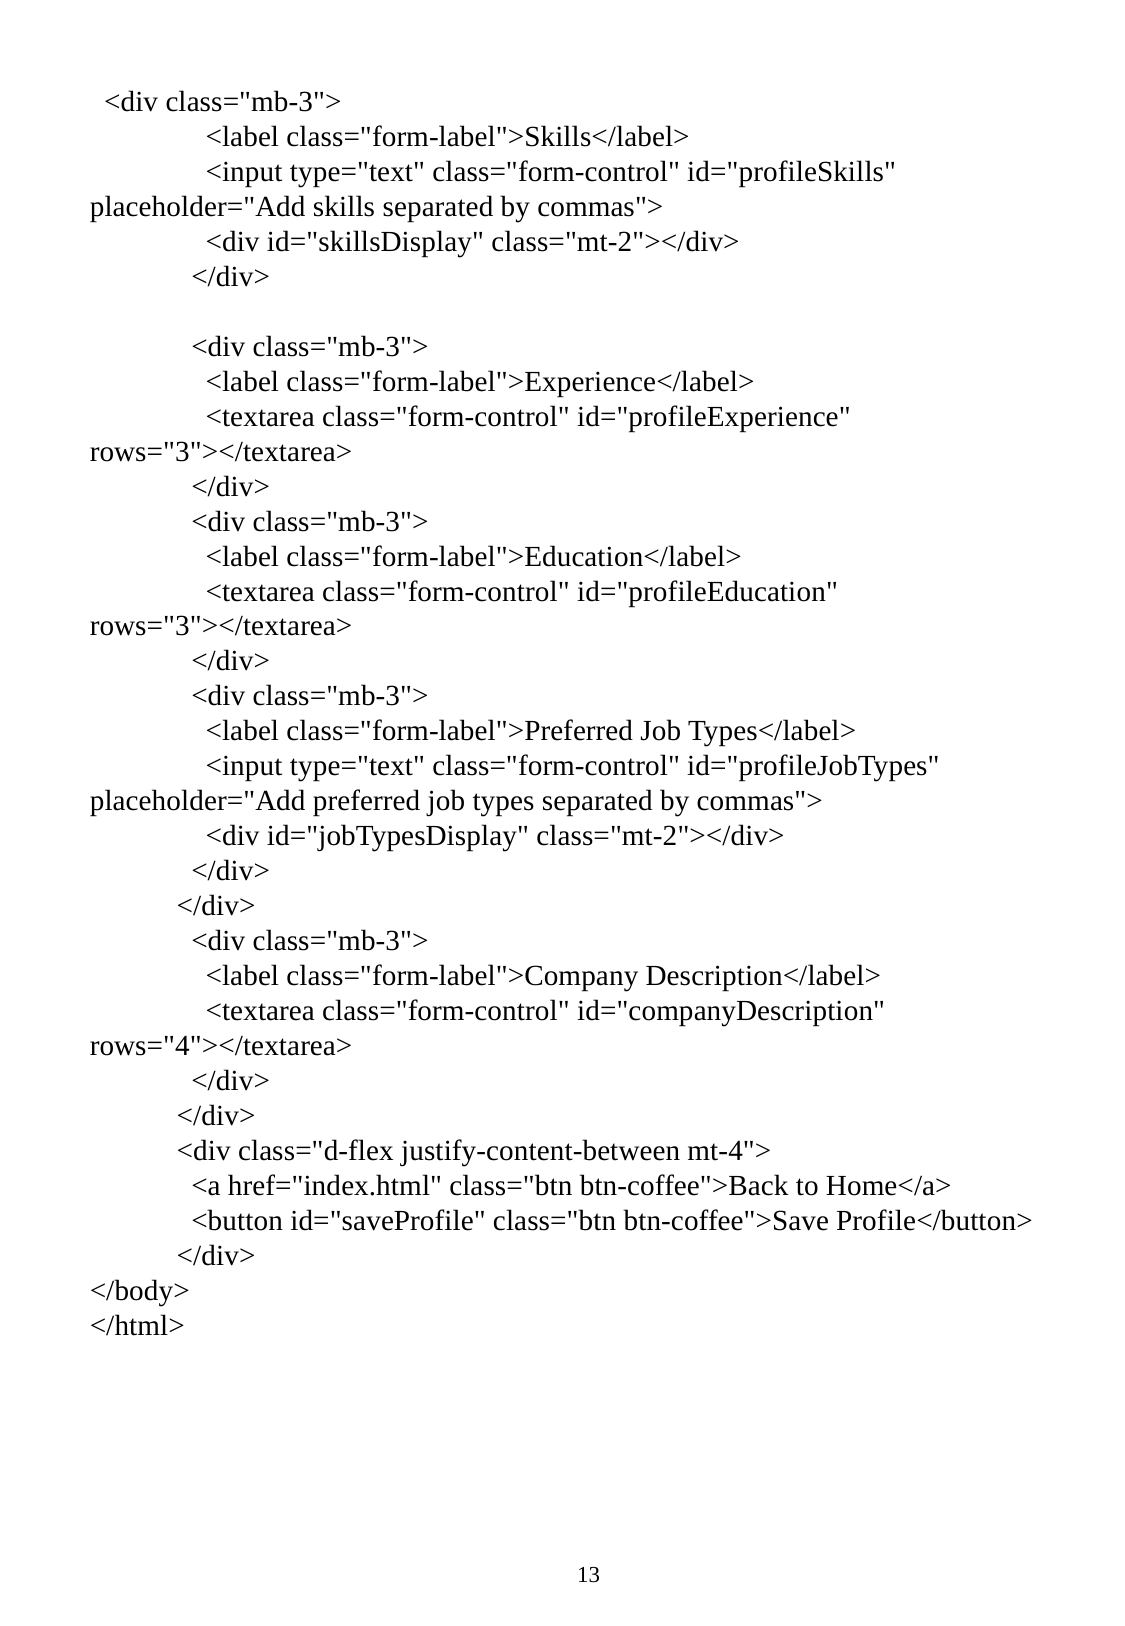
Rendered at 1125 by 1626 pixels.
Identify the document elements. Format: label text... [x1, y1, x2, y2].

text_box <div class="mb-3"> <label class="form-label">Skills</label> <input type="text" class="form-control" id="profileSkills" placeholder="Add skills separated by commas"> <div id="skillsDisplay" class="mt-2"></div> </div> <div class="mb-3"> <label class="form-label">Experience</label> <textarea class="form-control" id="profileExperience" rows="3"></textarea> </div> <div class="mb-3"> <label class="form-label">Education</label> <textarea class="form-control" id="profileEducation" rows="3"></textarea> </div> <div class="mb-3"> <label class="form-label">Preferred Job Types</label> <input type="text" class="form-control" id="profileJobTypes" placeholder="Add preferred job types separated by commas"> <div id="jobTypesDisplay" class="mt-2"></div> </div> </div> <div class="mb-3"> <label class="form-label">Company Description</label> <textarea class="form-control" id="companyDescription" rows="4"></textarea> </div> </div> <div class="d-flex justify-content-between mt-4"> <a href="index.html" class="btn btn-coffee">Back to Home</a> <button id="saveProfile" class="btn btn-coffee">Save Profile</button> </div> </body> </html> [74, 74, 1050, 1349]
text_box 13 [575, 1559, 603, 1588]
